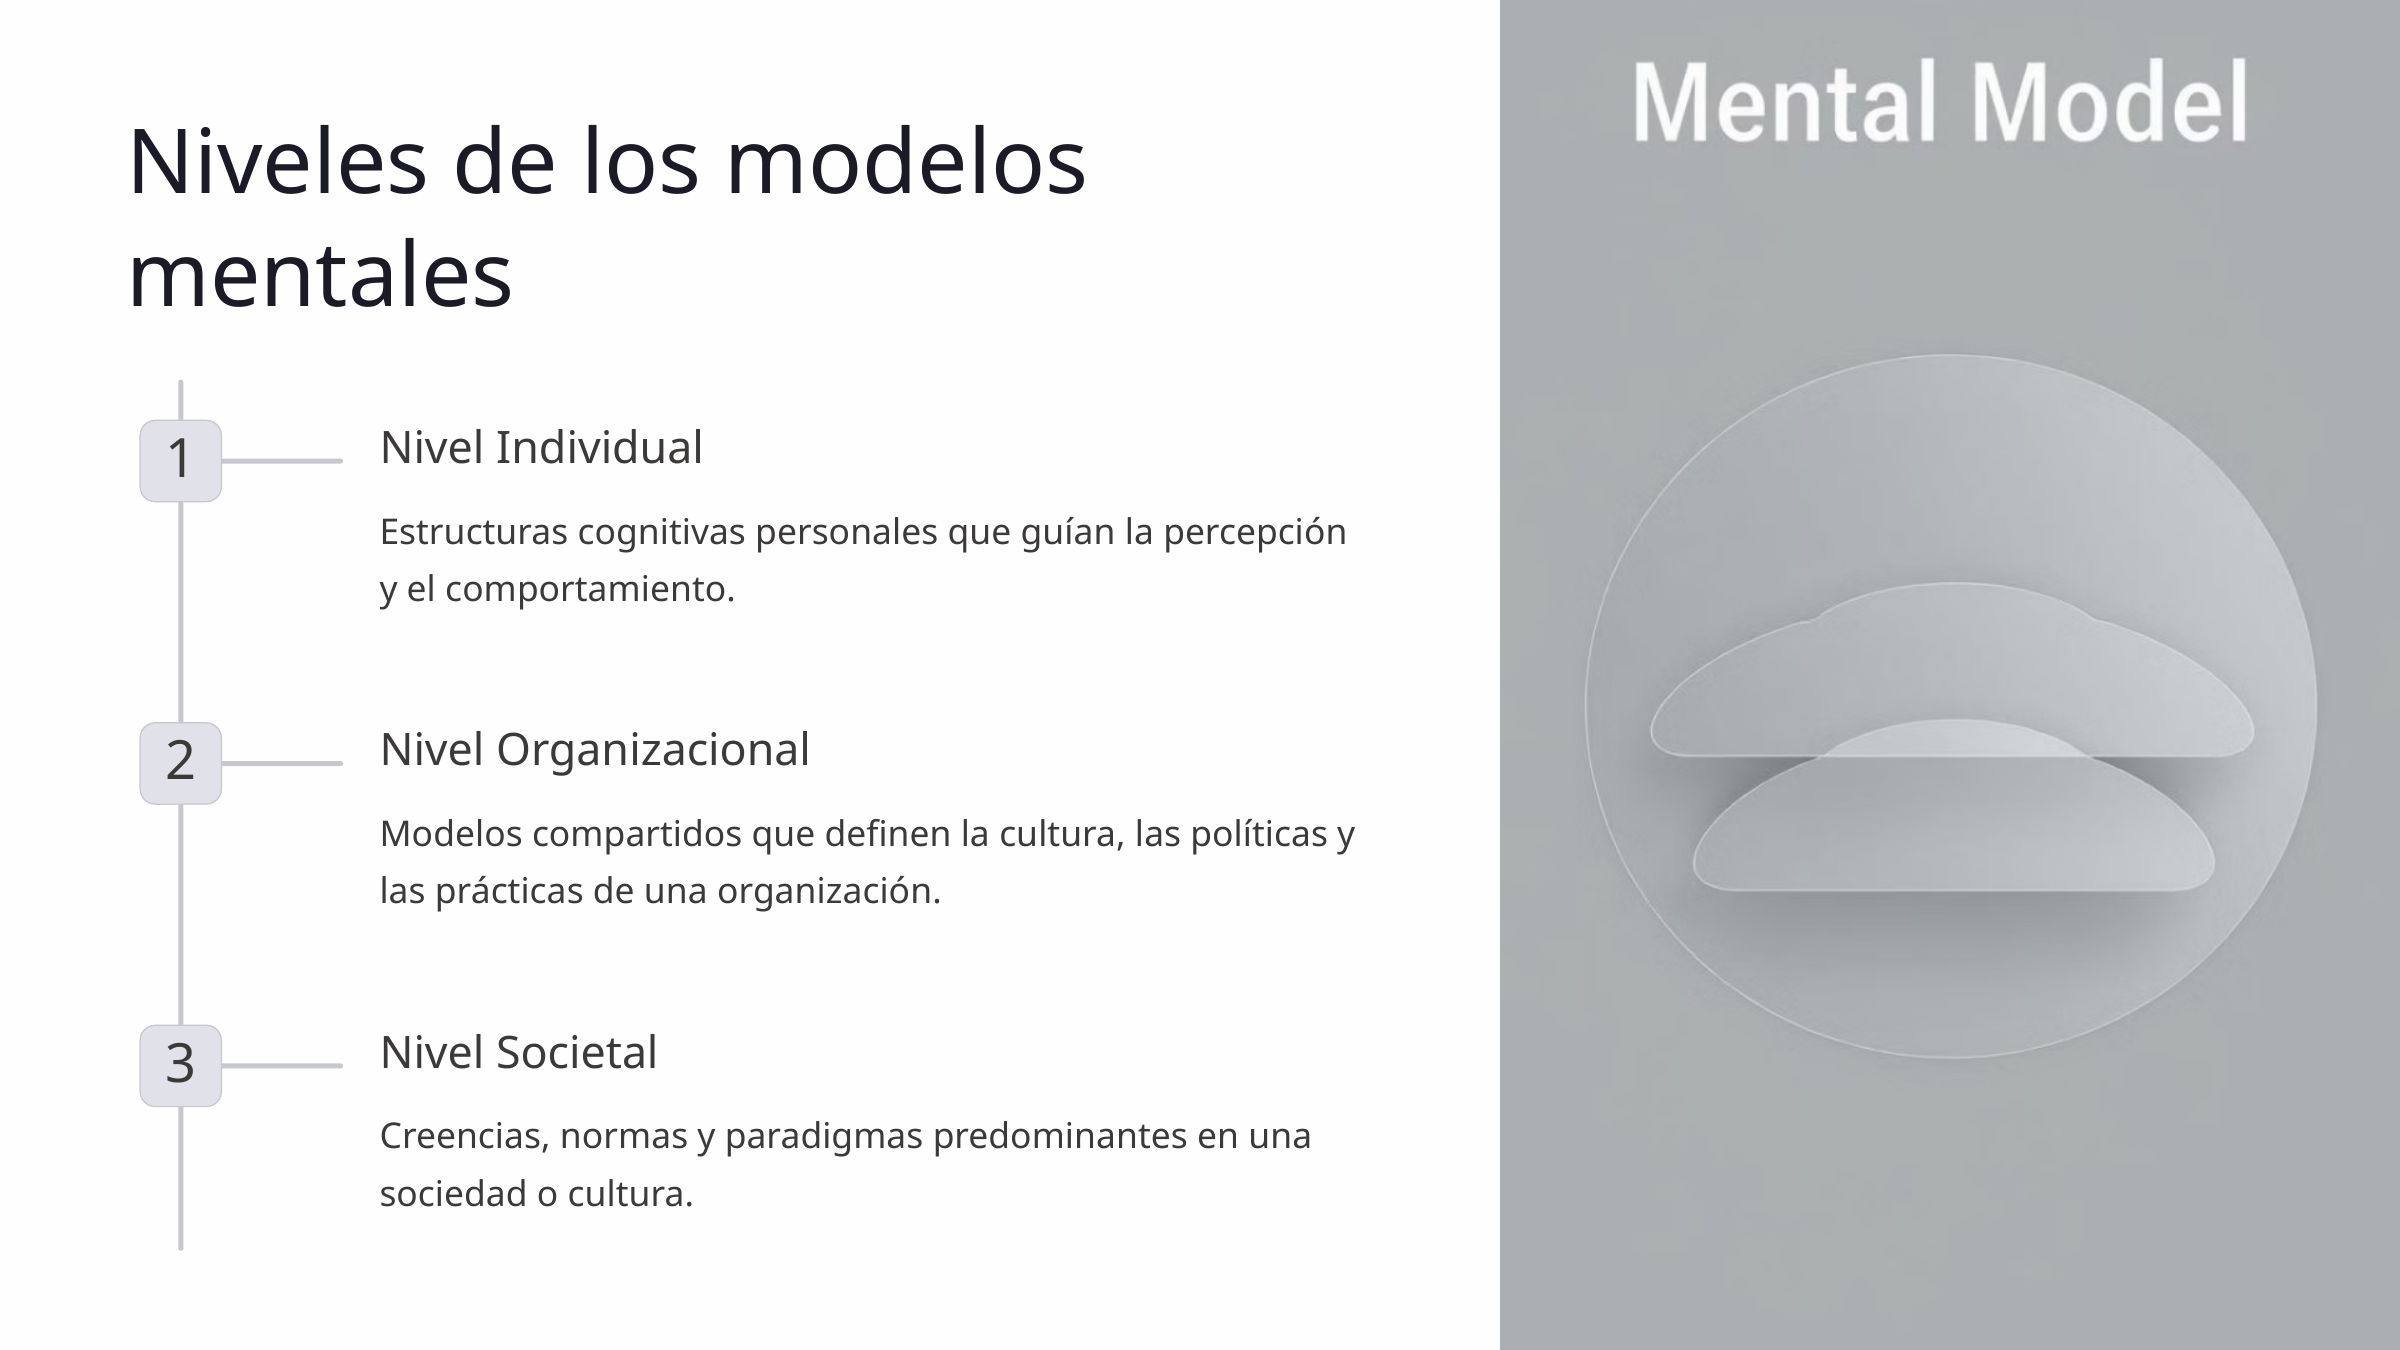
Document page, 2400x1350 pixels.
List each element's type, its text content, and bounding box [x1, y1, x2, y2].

text_box Estructuras cognitivas personales que guían la percepción y el comportamiento. [379, 494, 1374, 610]
text_box [222, 458, 344, 464]
picture [1499, 0, 2400, 1350]
text_box [222, 1063, 344, 1069]
text_box Niveles de los modelos mentales [126, 99, 1374, 326]
text_box [178, 1107, 184, 1251]
text_box [140, 420, 222, 502]
text_box Nivel Societal [379, 1020, 832, 1078]
text_box Modelos compartidos que definen la cultura, las políticas y las prácticas de una organización. [379, 796, 1374, 913]
text_box Creencias, normas y paradigmas predominantes en una sociedad o cultura. [379, 1098, 1374, 1215]
text_box [178, 805, 184, 1025]
text_box [222, 761, 344, 767]
text_box [178, 379, 184, 420]
text_box Nivel Organizacional [379, 718, 832, 775]
text_box Nivel Individual [379, 415, 832, 473]
text_box [140, 722, 222, 805]
text_box [140, 1025, 222, 1107]
text_box 2 [166, 736, 195, 791]
text_box 3 [166, 1038, 196, 1093]
text_box 1 [169, 433, 193, 489]
text_box [178, 502, 184, 722]
